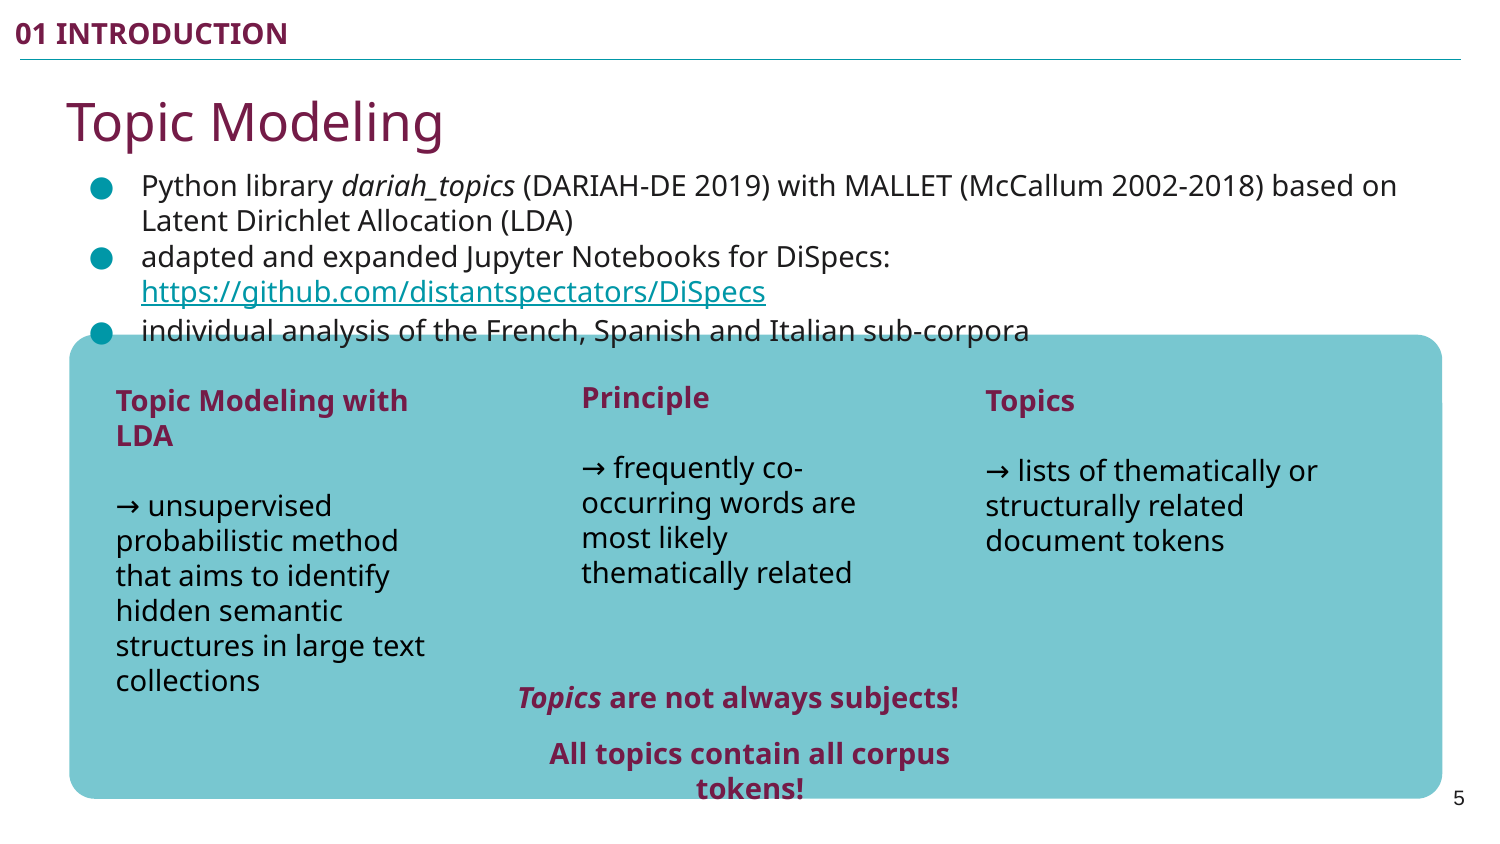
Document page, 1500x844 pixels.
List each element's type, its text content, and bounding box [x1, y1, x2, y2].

slide_number ‹#› [1389, 764, 1480, 830]
text_box All topics contain all corpus tokens! [489, 719, 1011, 820]
title Topic Modeling [51, 72, 1449, 152]
text_box Principle → frequently co-occurring words are most likely thematically related [566, 364, 910, 605]
text_box 01 INTRODUCTION [0, 0, 1500, 65]
text_box Topics → lists of thematically or structurally related document tokens [970, 367, 1390, 608]
list Python library dariah_topics (DARIAH-DE 2019) with MALLET (McCallum 2002-2018) based on Latent Dirichlet Allocation (LDA) adapted and expanded Jupyter Notebooks for DiSpecs: https://github.com/distantspectators/DiSpecs individual analysis of the French, Spanish and Italian sub-corpora [51, 152, 1449, 532]
text_box [69, 532, 1443, 799]
text_box Topic Modeling with LDA → unsupervised probabilistic method that aims to identify hidden semantic structures in large text collections [100, 367, 473, 713]
text_box Topics are not always subjects! [477, 664, 999, 730]
